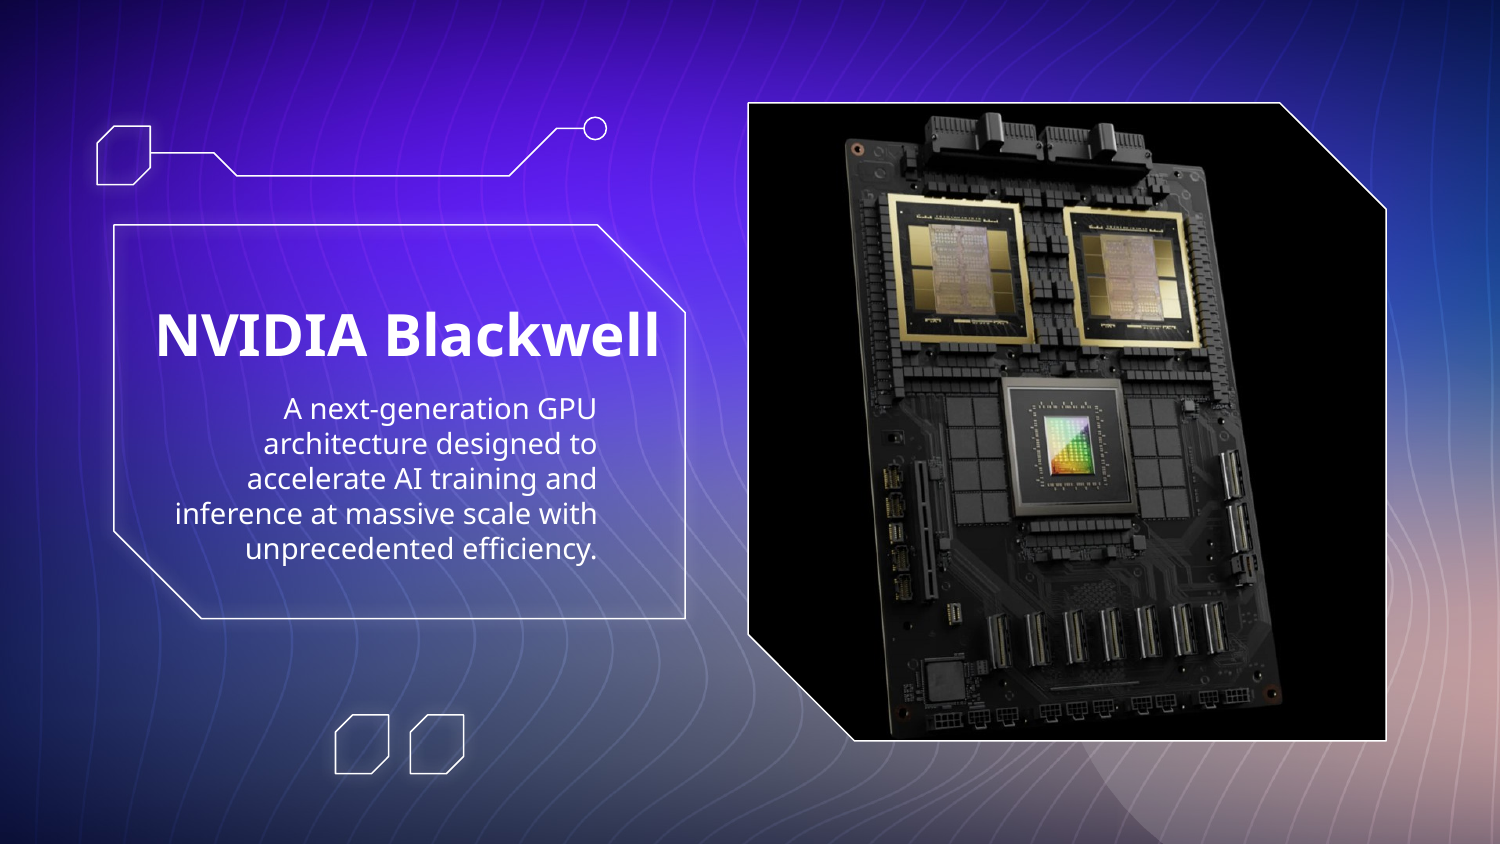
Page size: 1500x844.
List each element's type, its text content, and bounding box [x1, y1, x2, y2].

subtitle A next-generation GPU architecture designed to accelerate AI training and inference at massive scale with unprecedented efficiency. [135, 375, 614, 545]
text_box [113, 224, 686, 619]
picture [0, 0, 1500, 844]
title NVIDIA Blackwell [135, 267, 677, 384]
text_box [335, 714, 464, 774]
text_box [96, 116, 607, 185]
